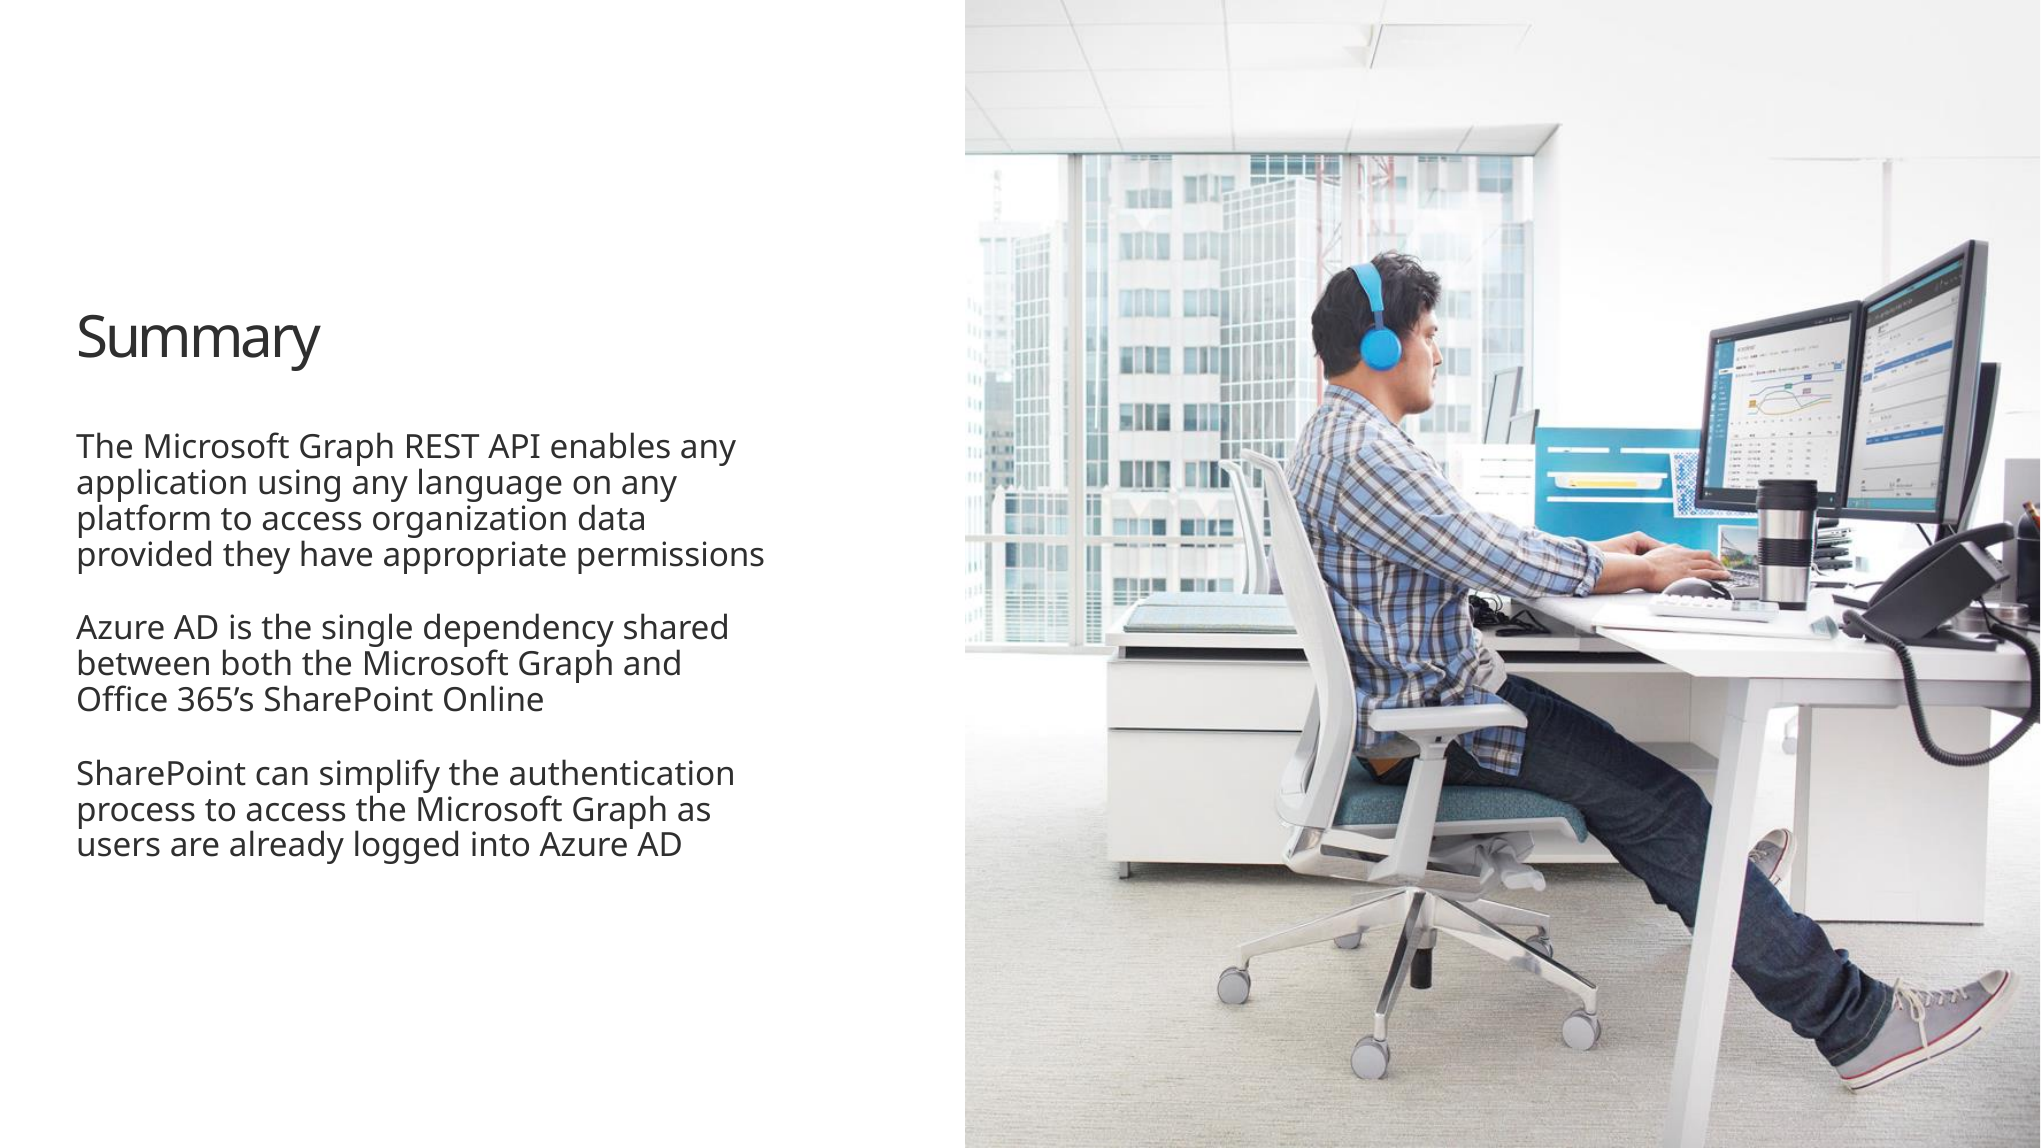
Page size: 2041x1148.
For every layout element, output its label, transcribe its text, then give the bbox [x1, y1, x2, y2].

title Summary [76, 302, 965, 370]
text_box The Microsoft Graph REST API enables any application using any language on any platform to access organization data provided they have appropriate permissions Azure AD is the single dependency shared between both the Microsoft Graph and Office 365’s SharePoint Online SharePoint can simplify the authentication process to access the Microsoft Graph as users are already logged into Azure AD [76, 430, 771, 865]
picture [965, 0, 2041, 1148]
